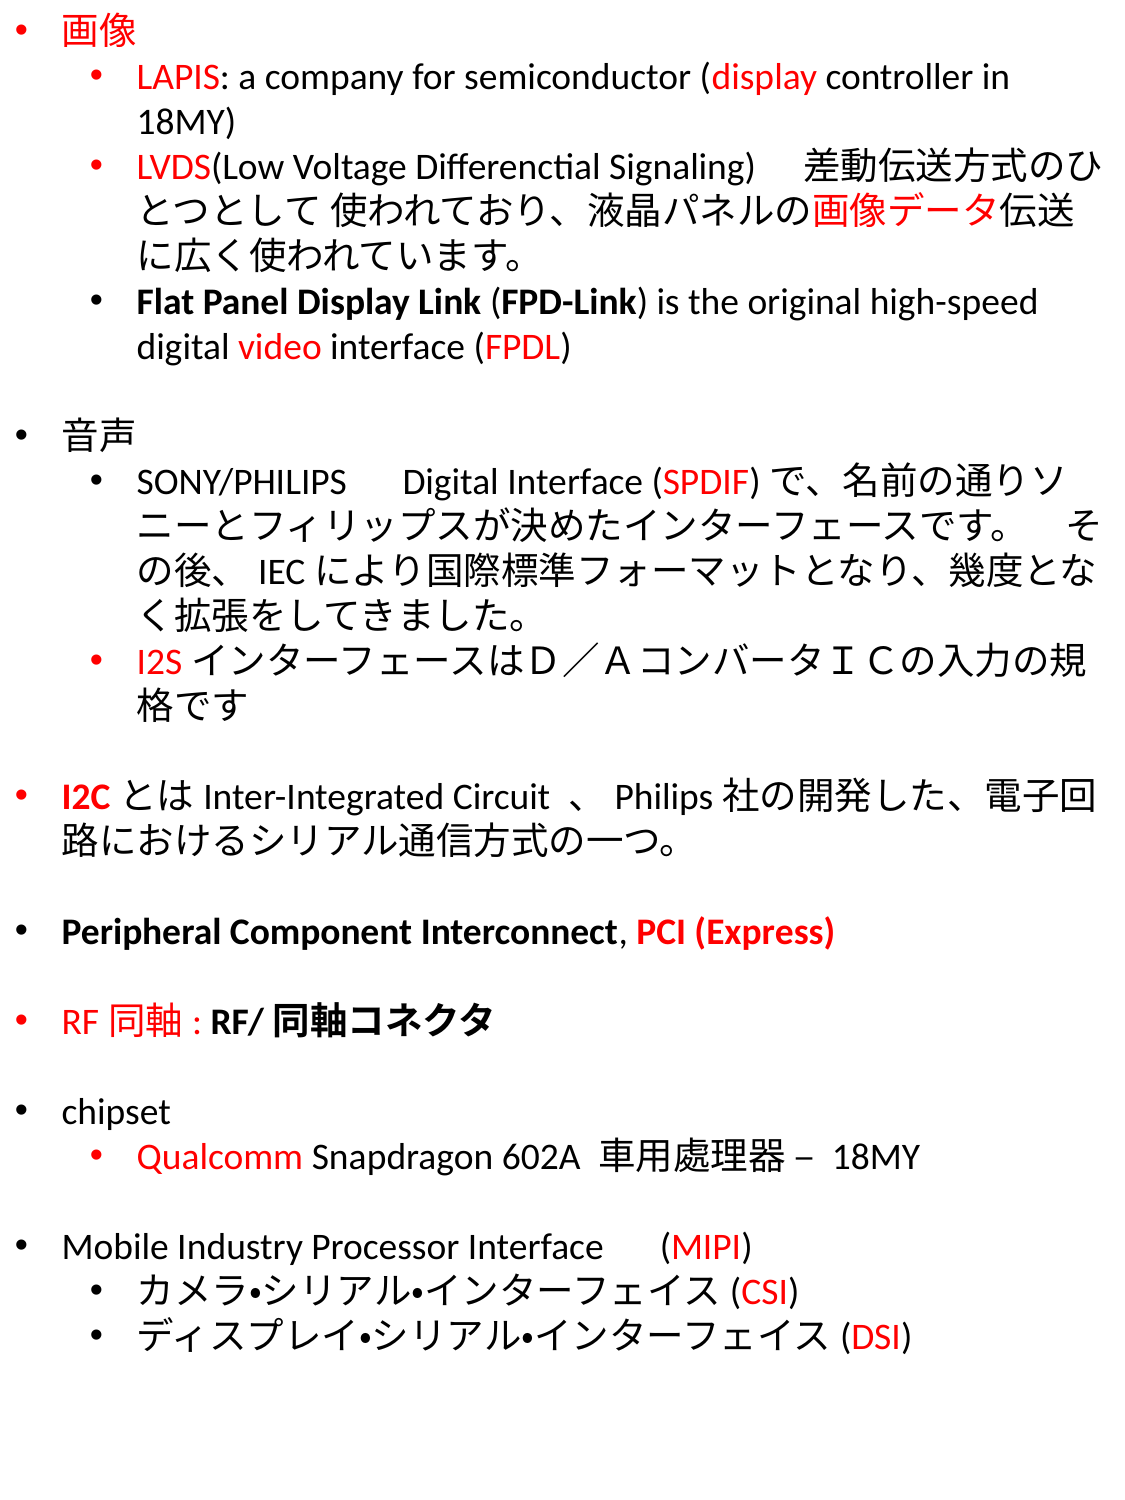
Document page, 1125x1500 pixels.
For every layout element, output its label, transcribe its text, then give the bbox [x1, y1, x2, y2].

text_box 画像 LAPIS: a company for semiconductor (display controller in 18MY) LVDS(Low Voltage Differenctial Signaling) 差動伝送方式のひとつとして 使われており、液晶パネルの画像データ伝送に広く使われています。 Flat Panel Display Link (FPD-Link) is the original high-speed digital video interface (FPDL) 音声 SONY/PHILIPS Digital Interface (SPDIF)で、名前の通りソニーとフィリップスが決めたインターフェースです。 その後、IECにより国際標準フォーマットとなり、幾度となく拡張をしてきました。 I2SインターフェースはＤ／ＡコンバータＩＣの入力の規格です I2CとはInter-Integrated Circuit 、Philips社の開発した、電子回路におけるシリアル通信方式の一つ。 Peripheral Component Interconnect, PCI (Express) RF同軸: RF/同軸コネクタ chipset Qualcomm Snapdragon 602A 車用處理器 – 18MY Mobile Industry Processor Interface (MIPI) カメラ・シリアル・インターフェイス(CSI) ディスプレイ・シリアル・インターフェイス(DSI) [0, 0, 1125, 1410]
